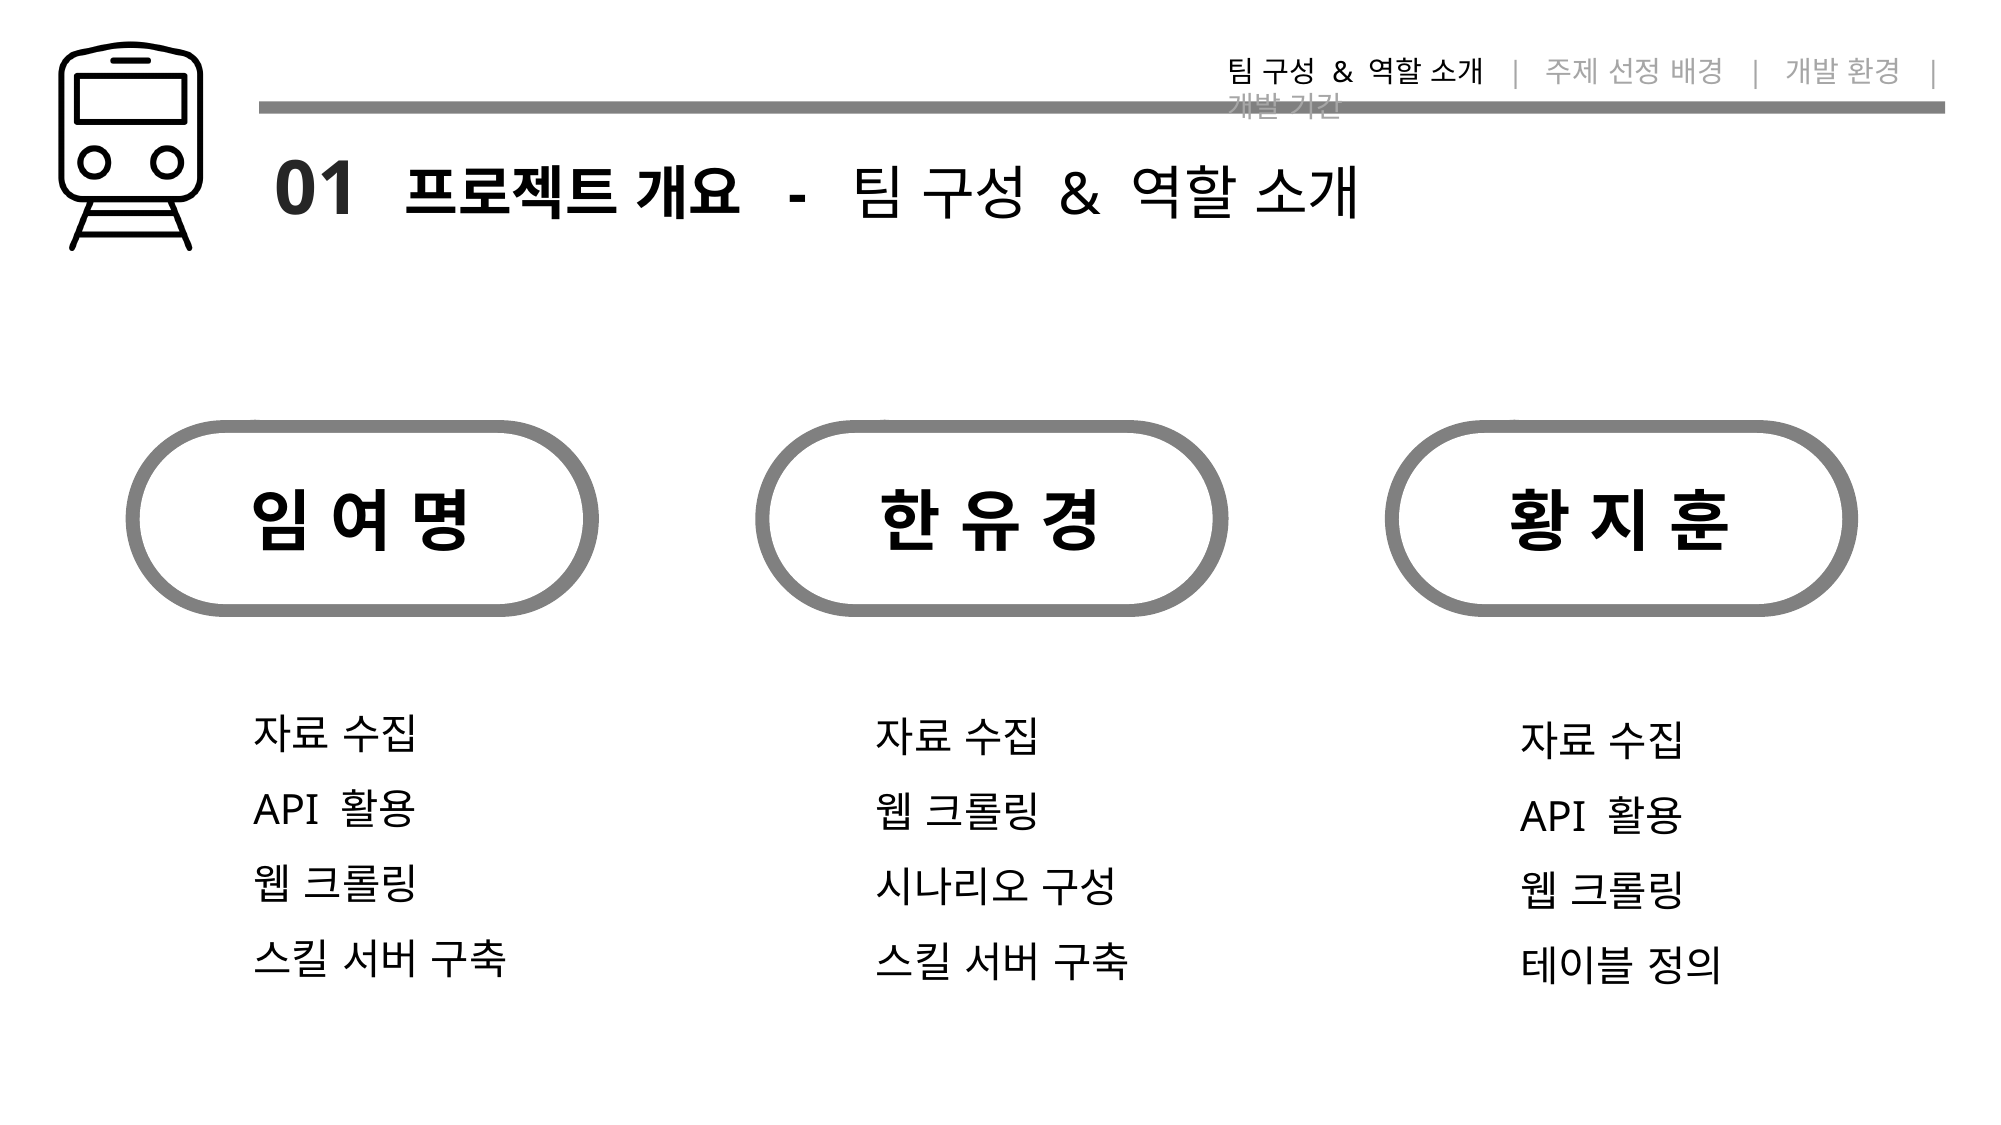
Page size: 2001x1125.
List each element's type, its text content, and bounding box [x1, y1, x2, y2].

text_box 자료 수집 웹 크롤링 시나리오 구성 스킬 서버 구축 [860, 678, 1220, 994]
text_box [125, 419, 599, 617]
text_box 자료 수집 API 활용 웹 크롤링 테이블 정의 [1505, 682, 1904, 998]
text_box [1384, 419, 1859, 617]
text_box [258, 100, 1212, 115]
text_box 팀 구성 & 역할 소개 | 주제 선정 배경 | 개발 환경 | 개발 기간 [1212, 45, 1966, 131]
picture [19, 33, 242, 259]
text_box 01 프로젝트 개요 - 팀 구성 & 역할 소개 [259, 131, 1554, 237]
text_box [755, 419, 1229, 617]
text_box 자료 수집 API 활용 웹 크롤링 스킬 서버 구축 [238, 675, 598, 991]
